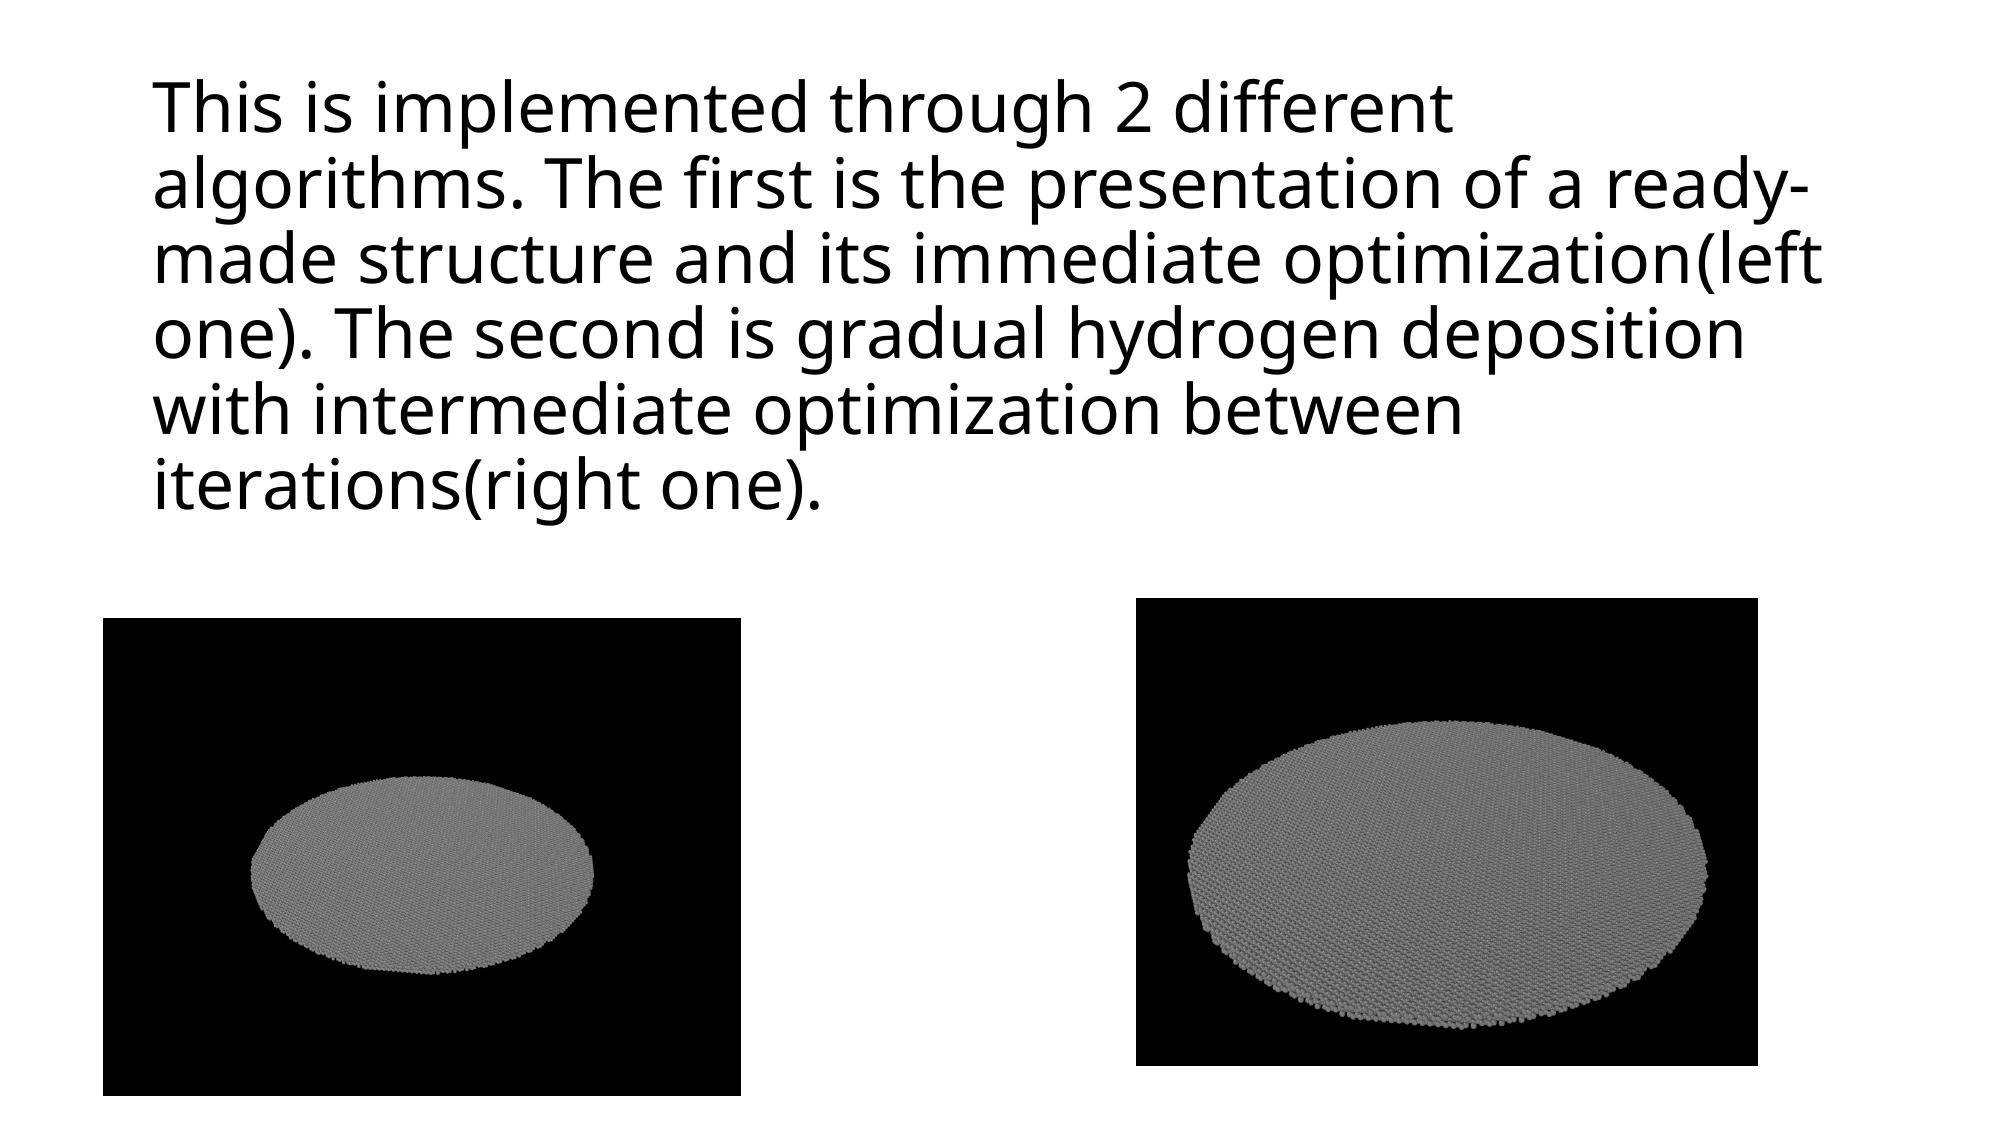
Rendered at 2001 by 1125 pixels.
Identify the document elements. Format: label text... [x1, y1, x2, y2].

picture [1136, 598, 1758, 1066]
title This is implemented through 2 different algorithms. The first is the presentation of a ready-made structure and its immediate optimization(left one). The second is gradual hydrogen deposition with intermediate optimization between iterations(right one). [137, 59, 1863, 538]
picture [103, 618, 741, 1096]
